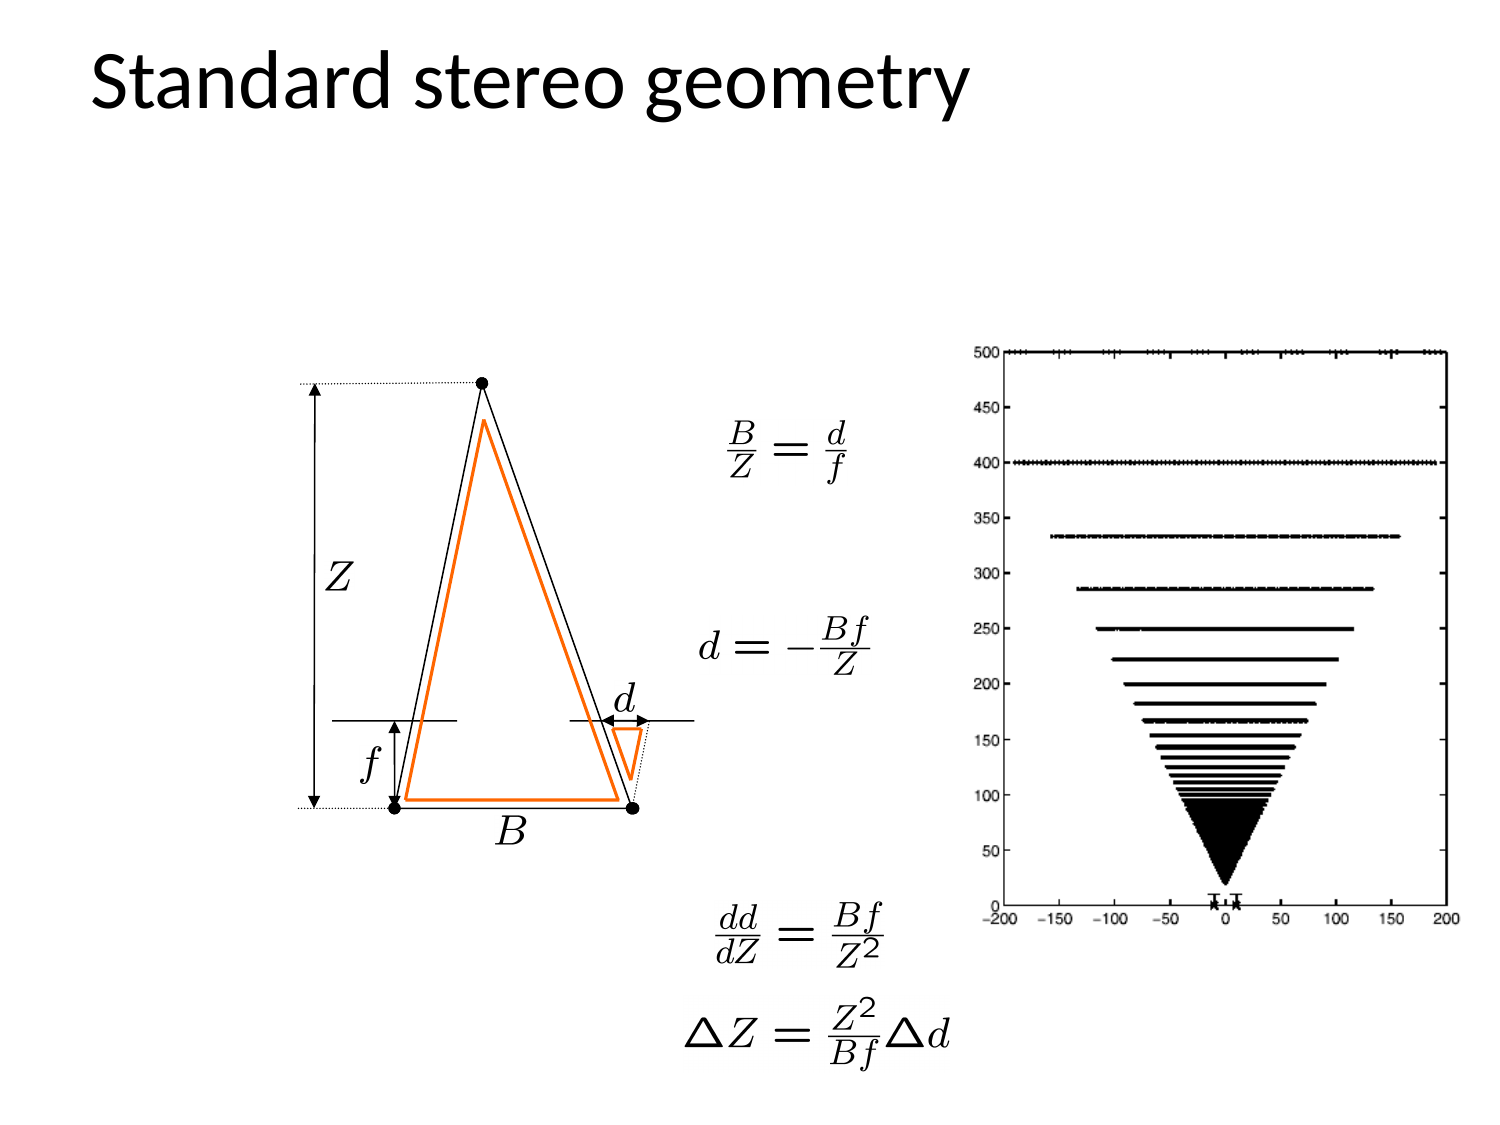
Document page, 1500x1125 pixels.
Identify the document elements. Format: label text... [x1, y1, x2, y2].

text_box [625, 790, 639, 815]
picture [493, 815, 528, 845]
picture [682, 995, 950, 1073]
picture [620, 679, 638, 712]
text_box [627, 716, 650, 727]
picture [323, 561, 356, 591]
picture [714, 900, 886, 970]
text_box [388, 720, 400, 802]
text_box [307, 383, 322, 809]
title Standard stereo geometry [74, 0, 1426, 151]
picture [359, 745, 383, 786]
picture [726, 419, 848, 486]
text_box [405, 419, 620, 801]
picture [962, 337, 1474, 938]
text_box [388, 780, 401, 815]
text_box [475, 377, 494, 417]
picture [699, 615, 873, 676]
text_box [612, 728, 642, 781]
